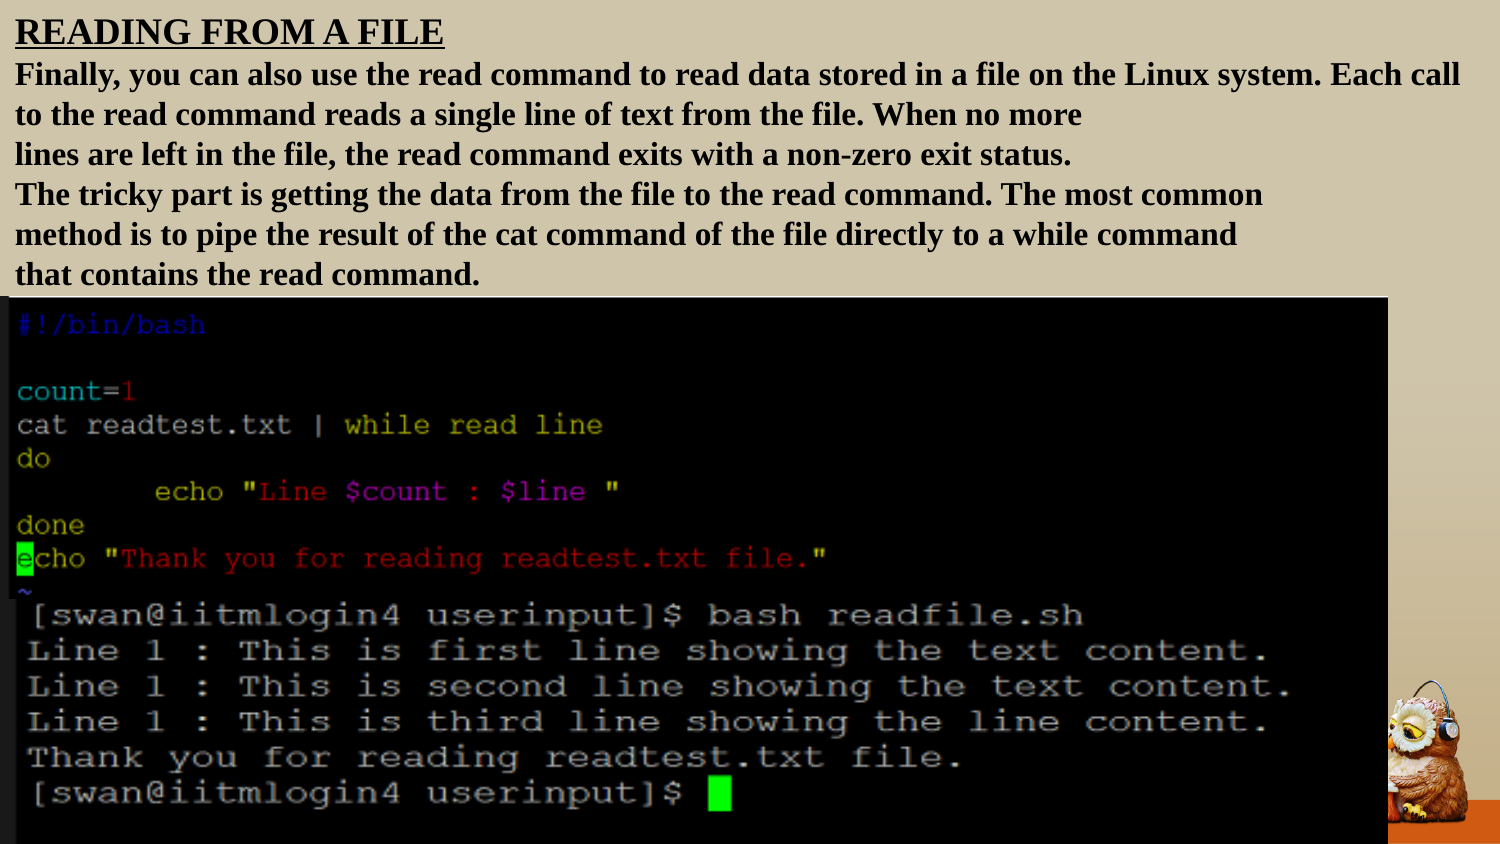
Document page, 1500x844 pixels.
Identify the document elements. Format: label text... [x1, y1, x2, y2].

list READING FROM A FILE Finally, you can also use the read command to read data stored in a file on the Linux system. Each call to the read command reads a single line of text from the file. When no more lines are left in the file, the read command exits with a non-zero exit status. The tricky part is getting the data from the file to the read command. The most common method is to pipe the result of the cat command of the file directly to a while command that contains the read command. [0, 0, 1500, 800]
picture [0, 296, 1468, 844]
